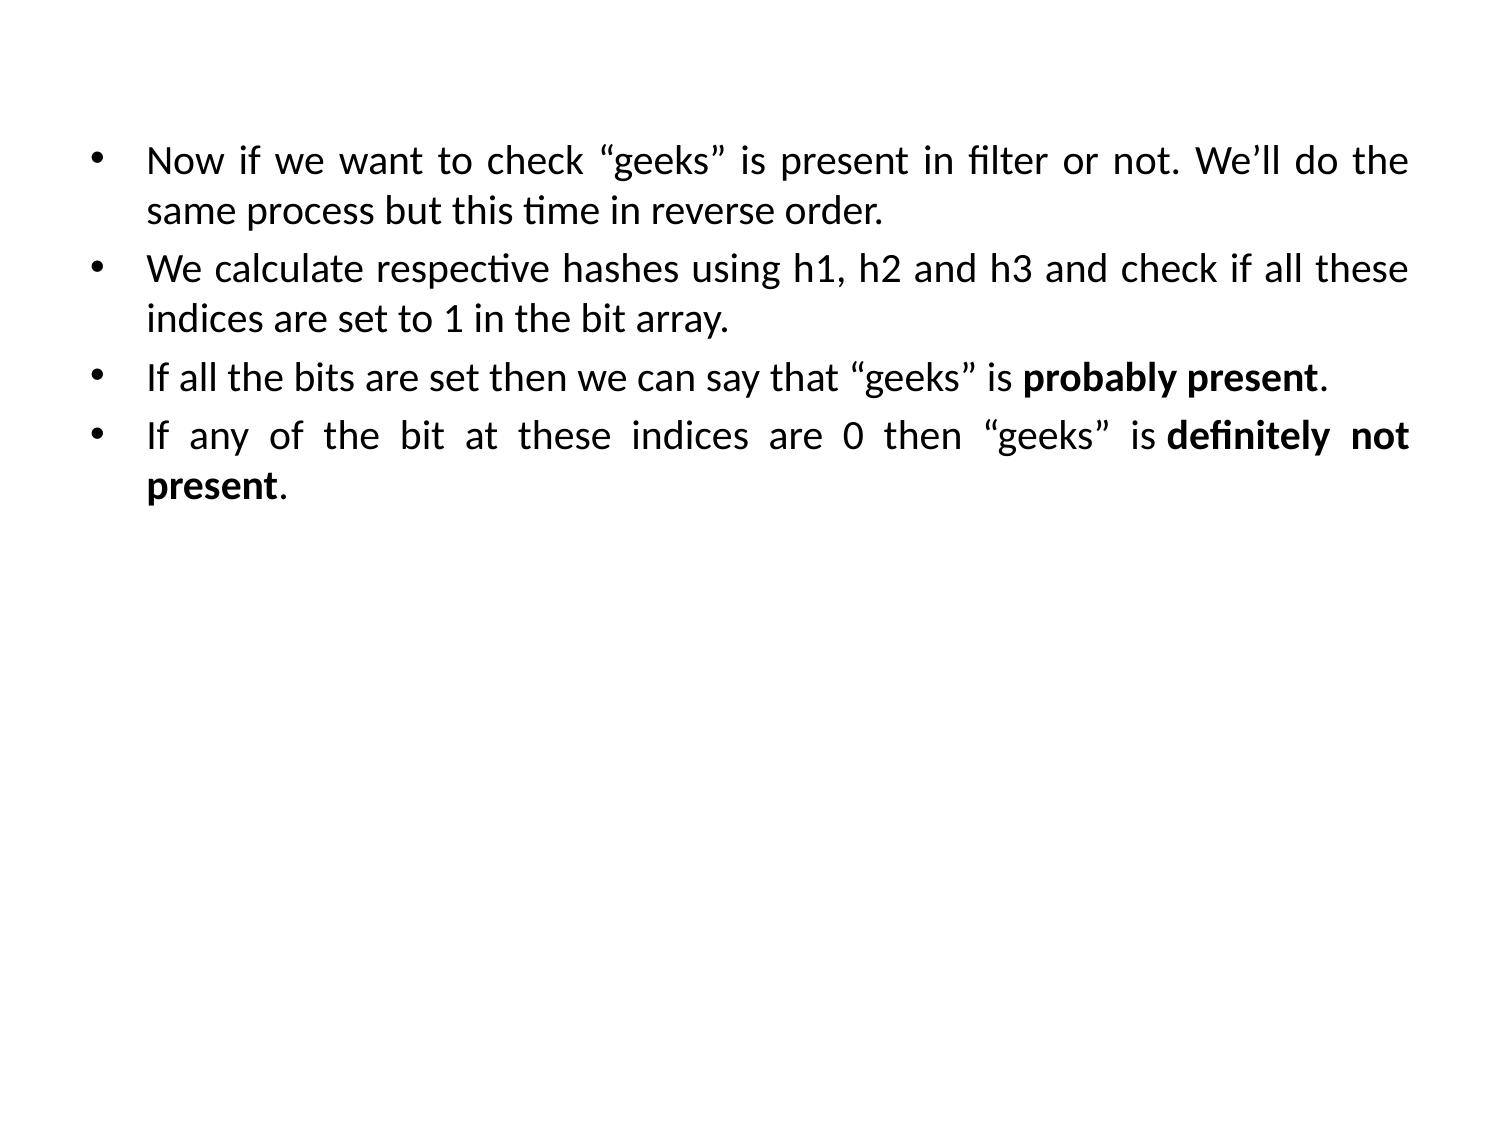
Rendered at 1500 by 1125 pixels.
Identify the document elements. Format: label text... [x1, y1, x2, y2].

list Now if we want to check “geeks” is present in filter or not. We’ll do the same process but this time in reverse order. We calculate respective hashes using h1, h2 and h3 and check if all these indices are set to 1 in the bit array. If all the bits are set then we can say that “geeks” is probably present. If any of the bit at these indices are 0 then “geeks” is definitely not present. [75, 125, 1425, 1005]
